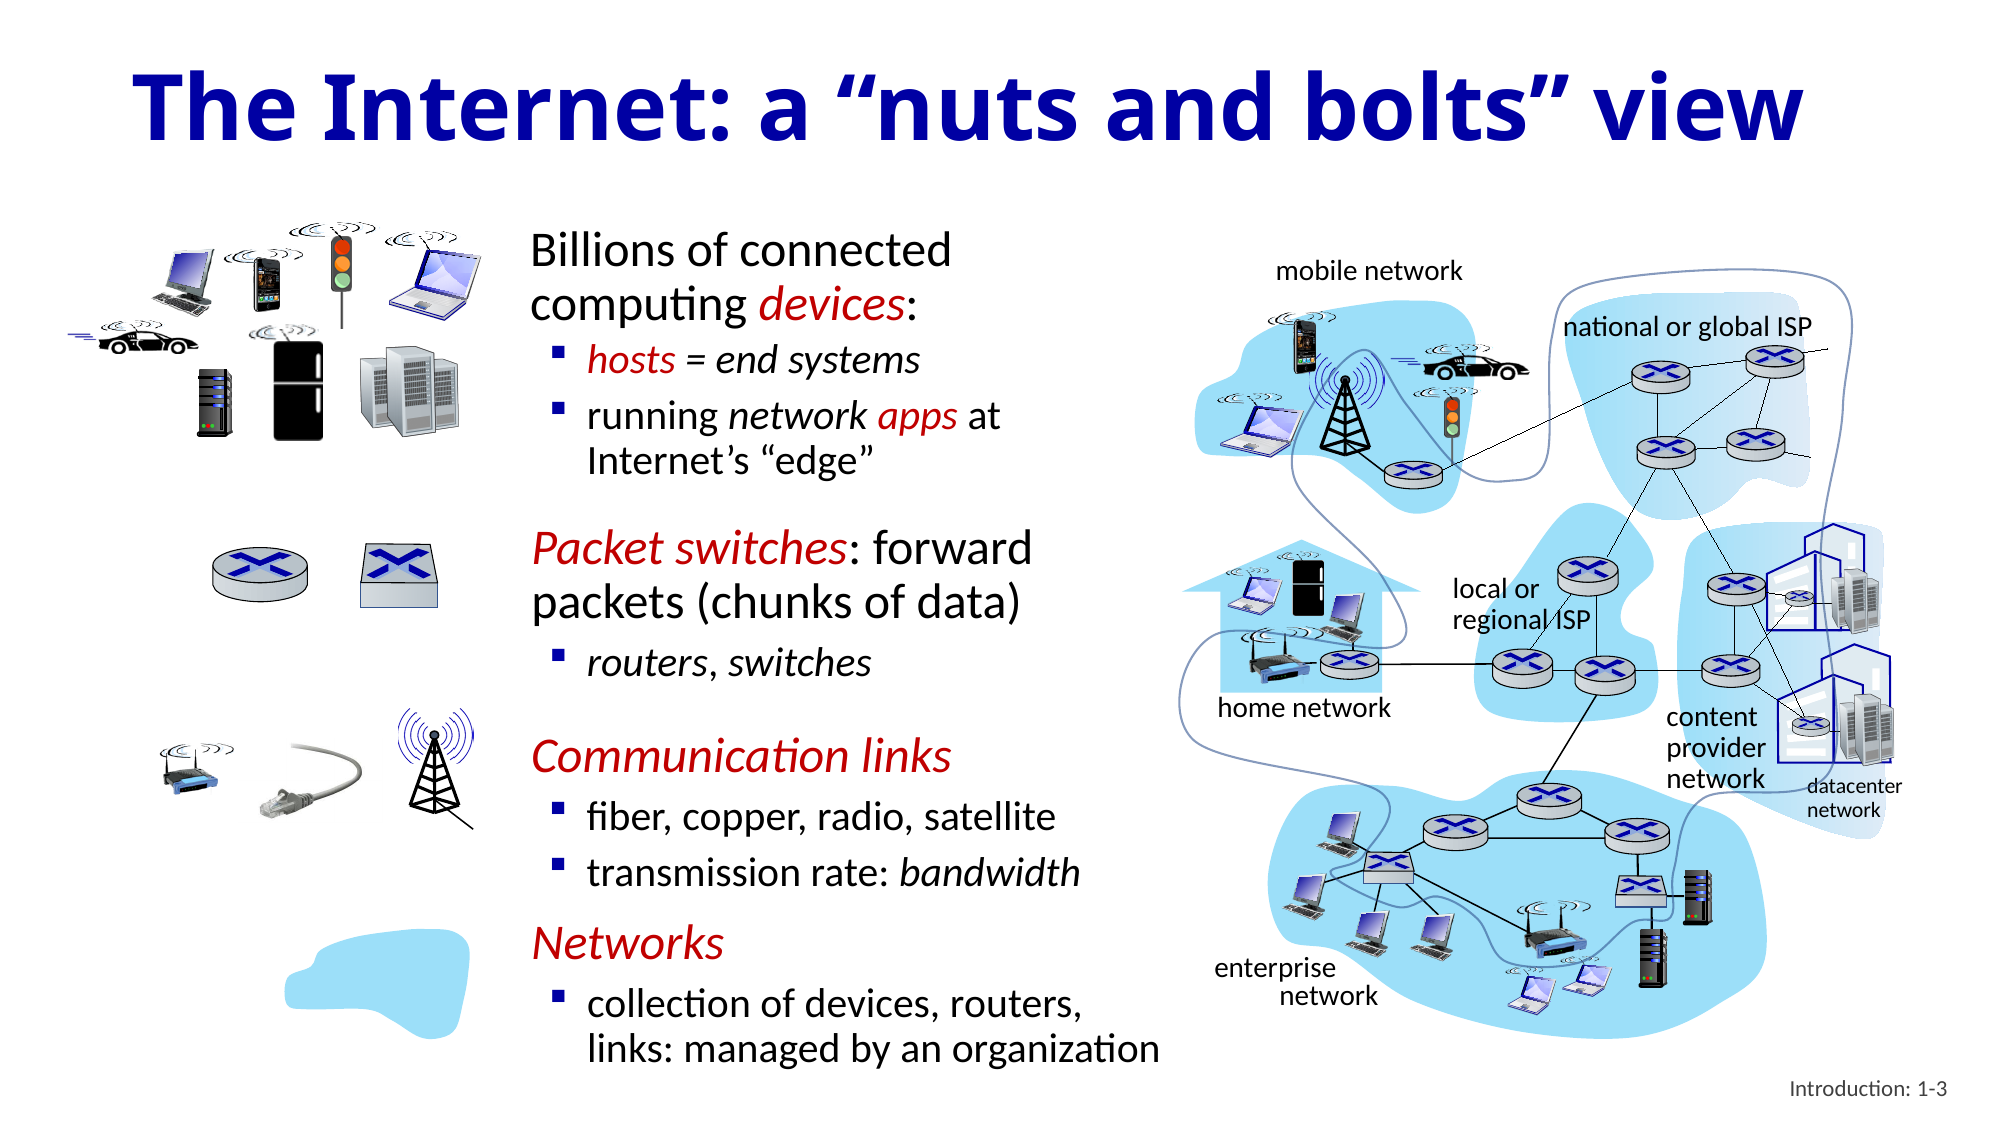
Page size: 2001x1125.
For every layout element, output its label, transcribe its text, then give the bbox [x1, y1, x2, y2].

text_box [1216, 310, 1896, 1017]
title The Internet: a “nuts and bolts” view [131, 37, 1856, 185]
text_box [1176, 244, 1936, 1042]
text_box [67, 216, 1154, 496]
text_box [1248, 345, 1830, 959]
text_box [212, 514, 1136, 729]
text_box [283, 908, 1178, 1098]
slide_number Introduction: 1-3 [1512, 1056, 1963, 1117]
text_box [159, 637, 1135, 965]
